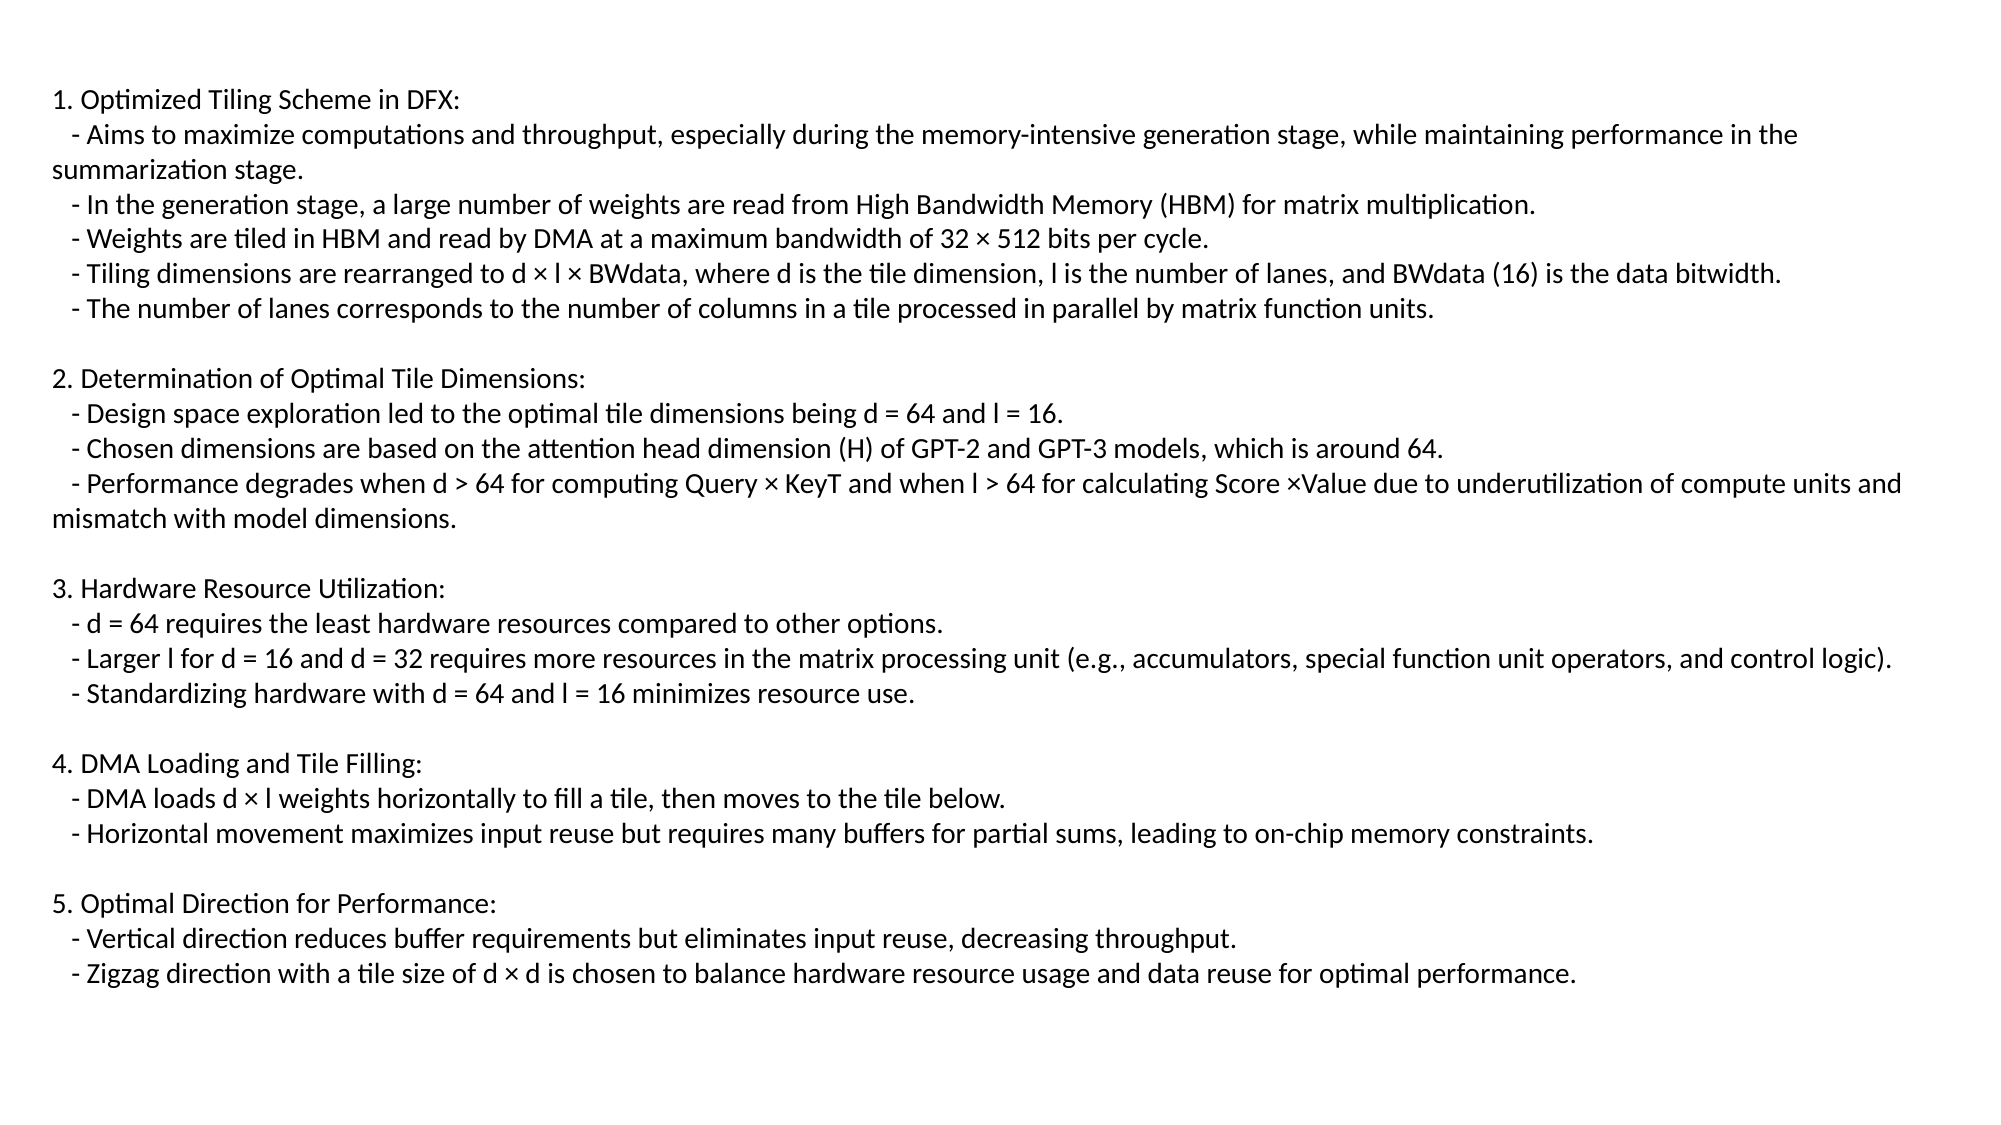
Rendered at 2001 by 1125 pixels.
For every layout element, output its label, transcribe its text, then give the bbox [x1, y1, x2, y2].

text_box 1. Optimized Tiling Scheme in DFX: - Aims to maximize computations and throughput, especially during the memory-intensive generation stage, while maintaining performance in the summarization stage. - In the generation stage, a large number of weights are read from High Bandwidth Memory (HBM) for matrix multiplication. - Weights are tiled in HBM and read by DMA at a maximum bandwidth of 32 × 512 bits per cycle. - Tiling dimensions are rearranged to d × l × BWdata, where d is the tile dimension, l is the number of lanes, and BWdata (16) is the data bitwidth. - The number of lanes corresponds to the number of columns in a tile processed in parallel by matrix function units. 2. Determination of Optimal Tile Dimensions: - Design space exploration led to the optimal tile dimensions being d = 64 and l = 16. - Chosen dimensions are based on the attention head dimension (H) of GPT-2 and GPT-3 models, which is around 64. - Performance degrades when d > 64 for computing Query × KeyT and when l > 64 for calculating Score ×Value due to underutilization of compute units and mismatch with model dimensions. 3. Hardware Resource Utilization: - d = 64 requires the least hardware resources compared to other options. - Larger l for d = 16 and d = 32 requires more resources in the matrix processing unit (e.g., accumulators, special function unit operators, and control logic). - Standardizing hardware with d = 64 and l = 16 minimizes resource use. 4. DMA Loading and Tile Filling: - DMA loads d × l weights horizontally to fill a tile, then moves to the tile below. - Horizontal movement maximizes input reuse but requires many buffers for partial sums, leading to on-chip memory constraints. 5. Optimal Direction for Performance: - Vertical direction reduces buffer requirements but eliminates input reuse, decreasing throughput. - Zigzag direction with a tile size of d × d is chosen to balance hardware resource usage and data reuse for optimal performance. [37, 72, 1943, 997]
